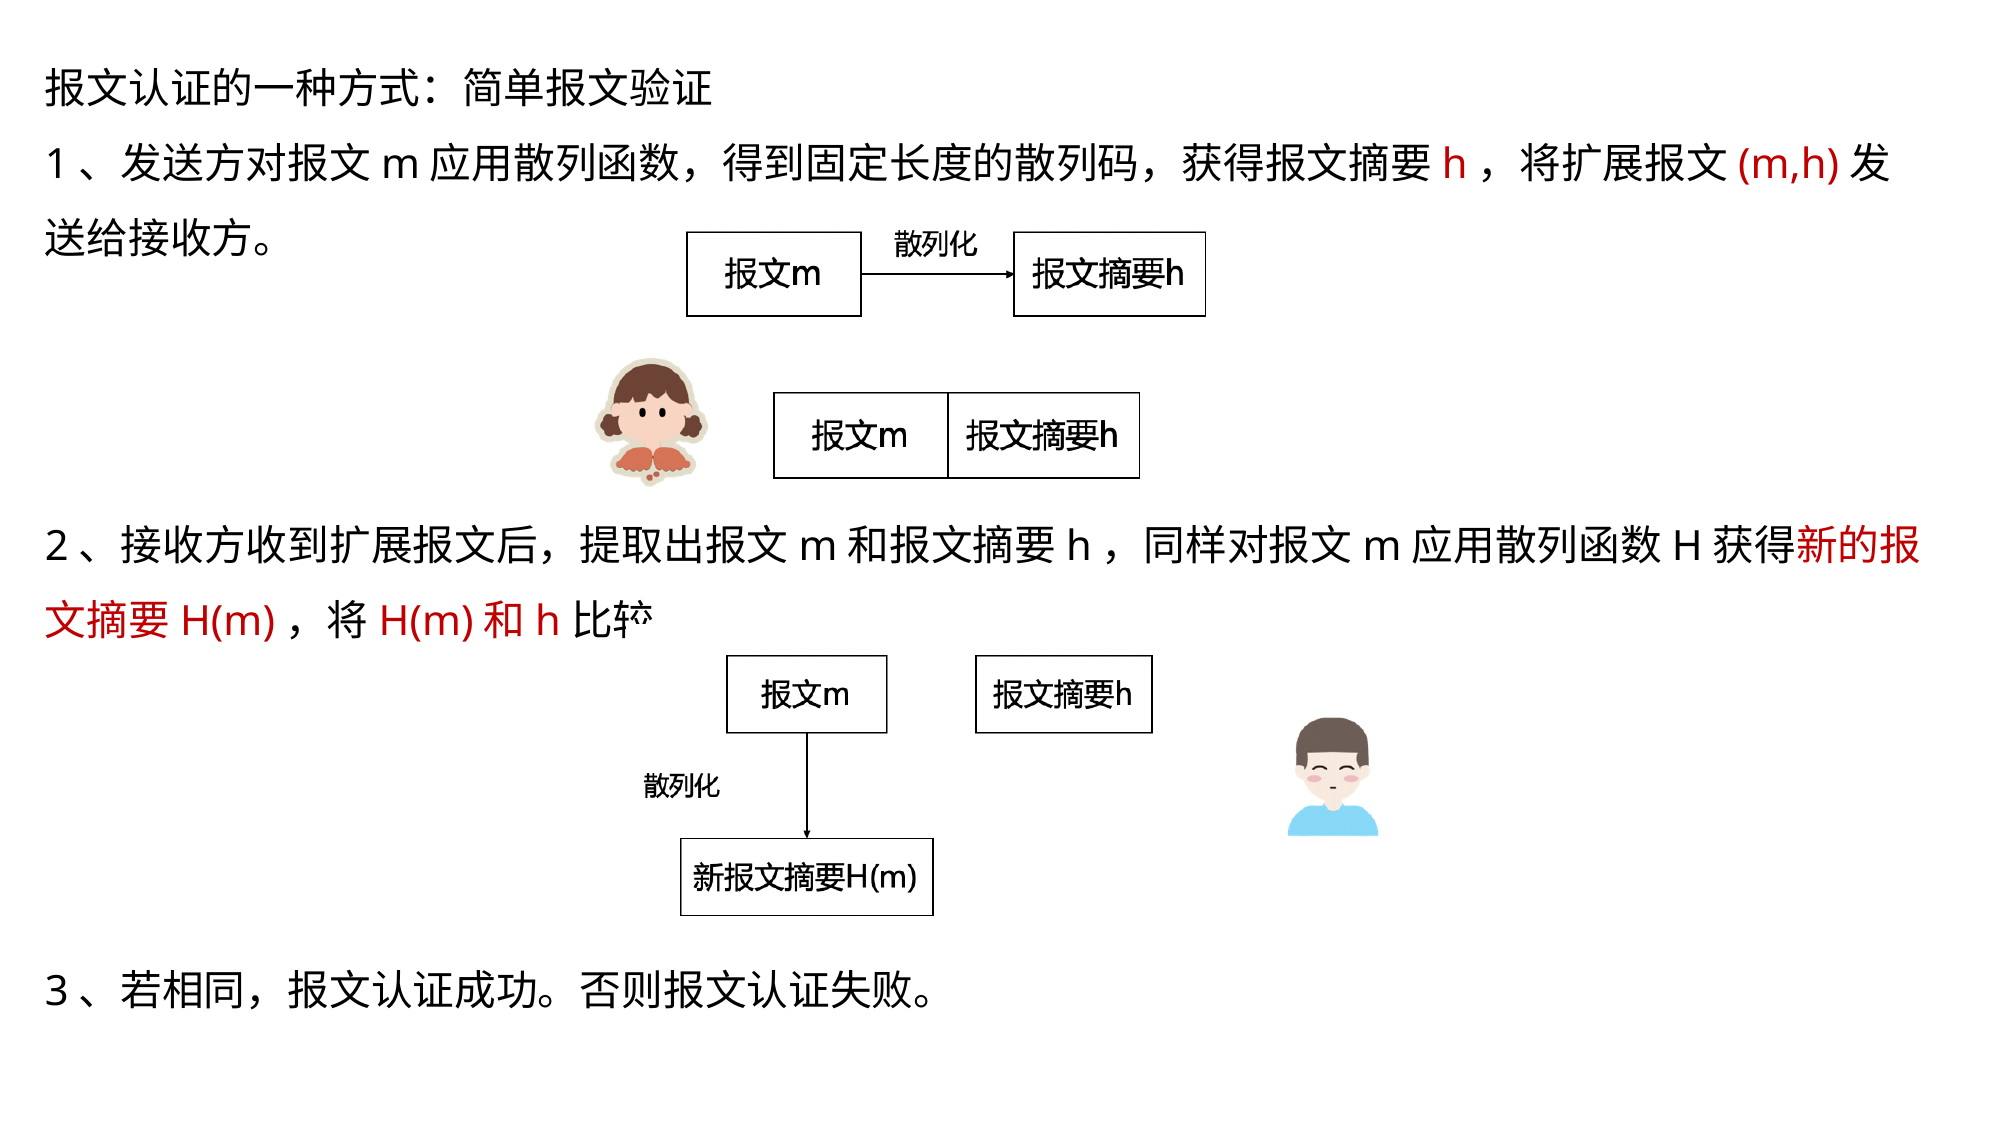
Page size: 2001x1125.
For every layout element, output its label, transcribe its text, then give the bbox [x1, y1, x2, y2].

text_box 报文认证的一种方式：简单报文验证 1、发送方对报文m应用散列函数，得到固定长度的散列码，获得报文摘要h，将扩展报文(m,h)发送给接收方。 [30, 29, 1939, 270]
text_box 3、若相同，报文认证成功。否则报文认证失败。 [30, 931, 1939, 1022]
text_box 2、接收方收到扩展报文后，提取出报文m和报文摘要h，同样对报文m应用散列函数H获得新的报文摘要H(m)，将H(m)和h比较。 [30, 486, 1939, 652]
picture [586, 191, 1219, 522]
picture [626, 624, 1391, 932]
